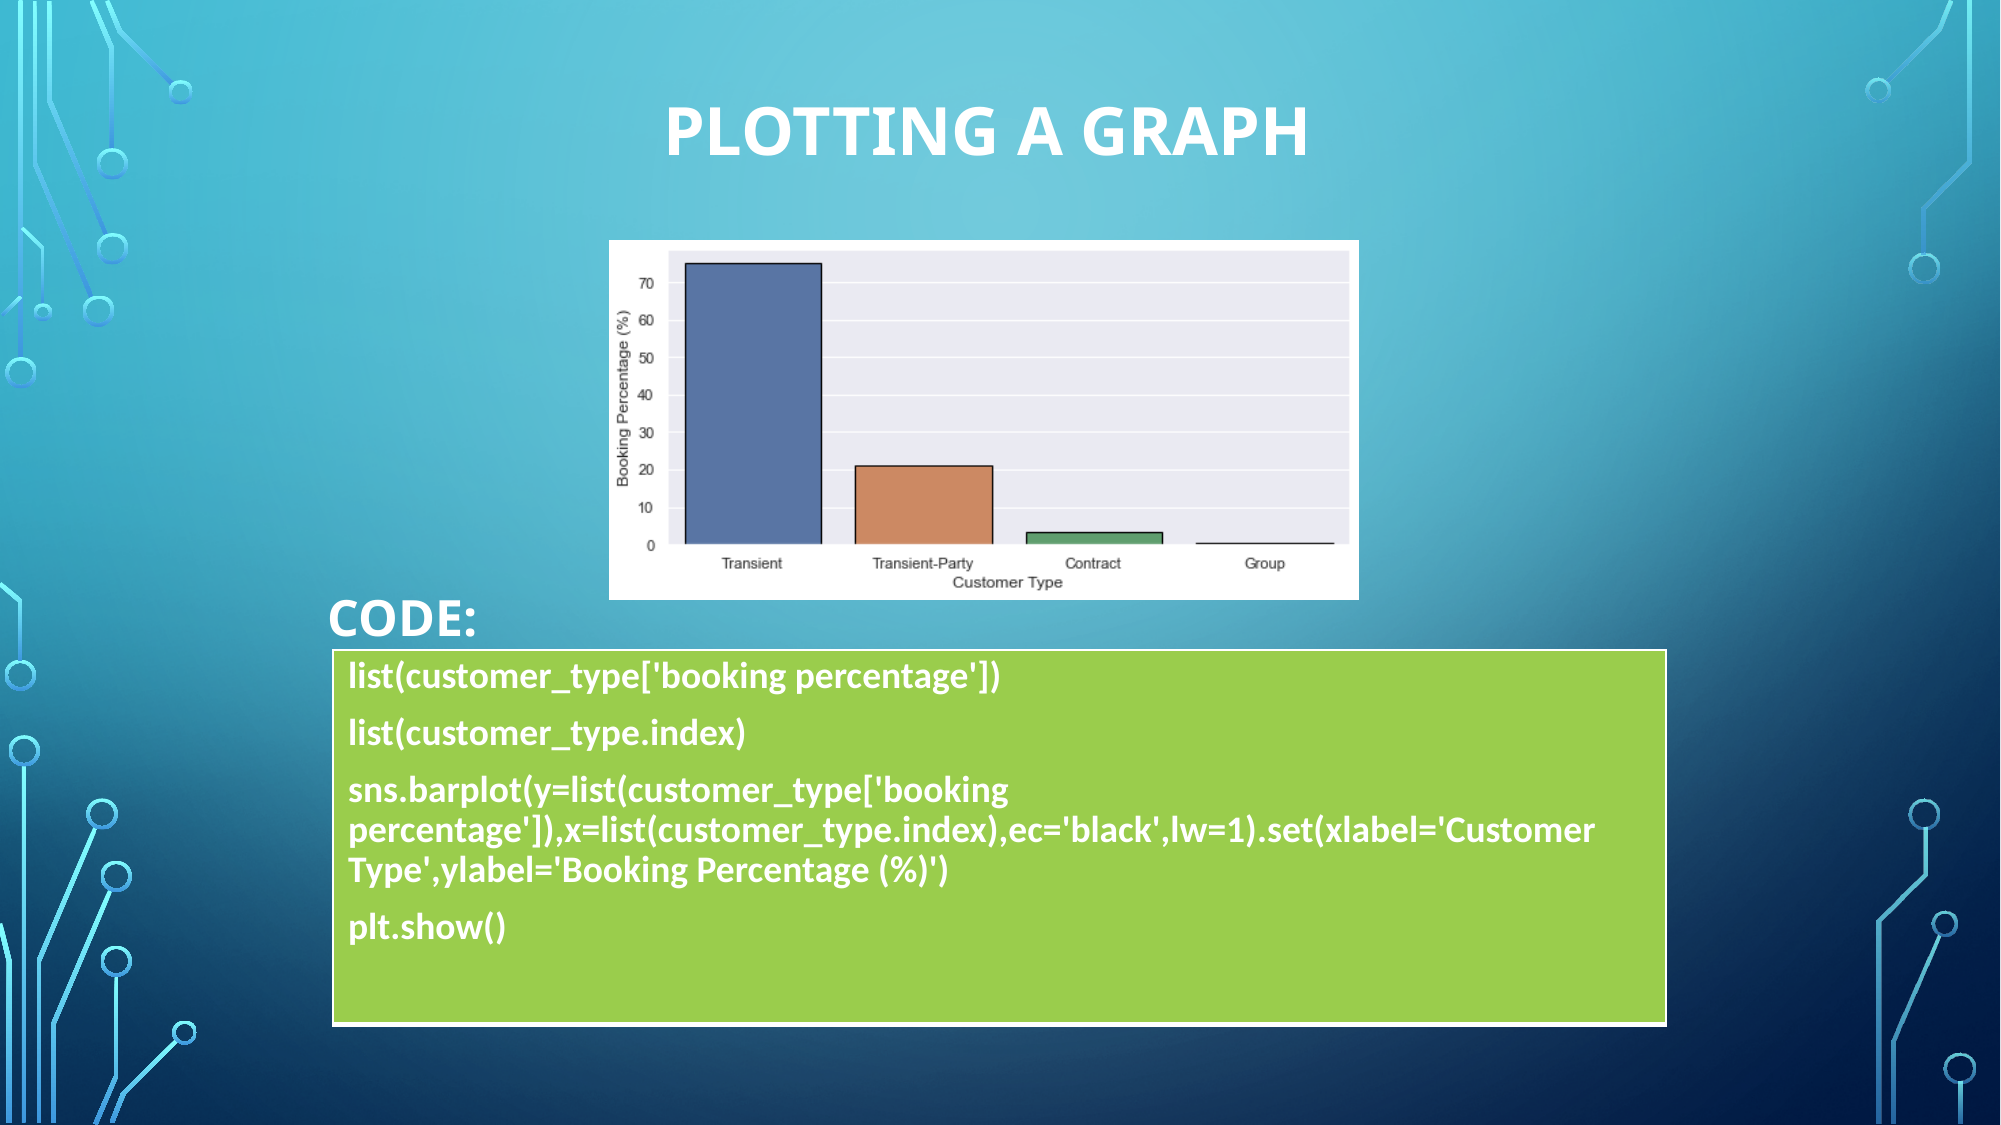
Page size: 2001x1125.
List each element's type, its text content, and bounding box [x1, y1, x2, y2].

table_header list(customer_type['booking percentage']) list(customer_type.index) sns.barplot(y=list(customer_type['booking percentage']),x=list(customer_type.index),ec='black',lw=1).set(xlabel='Customer Type',ylabel='Booking Percentage (%)') plt.show() [334, 651, 1665, 1022]
title Plotting a graph [648, 12, 2000, 256]
picture [609, 240, 1359, 601]
list CODE: [312, 567, 1126, 1125]
